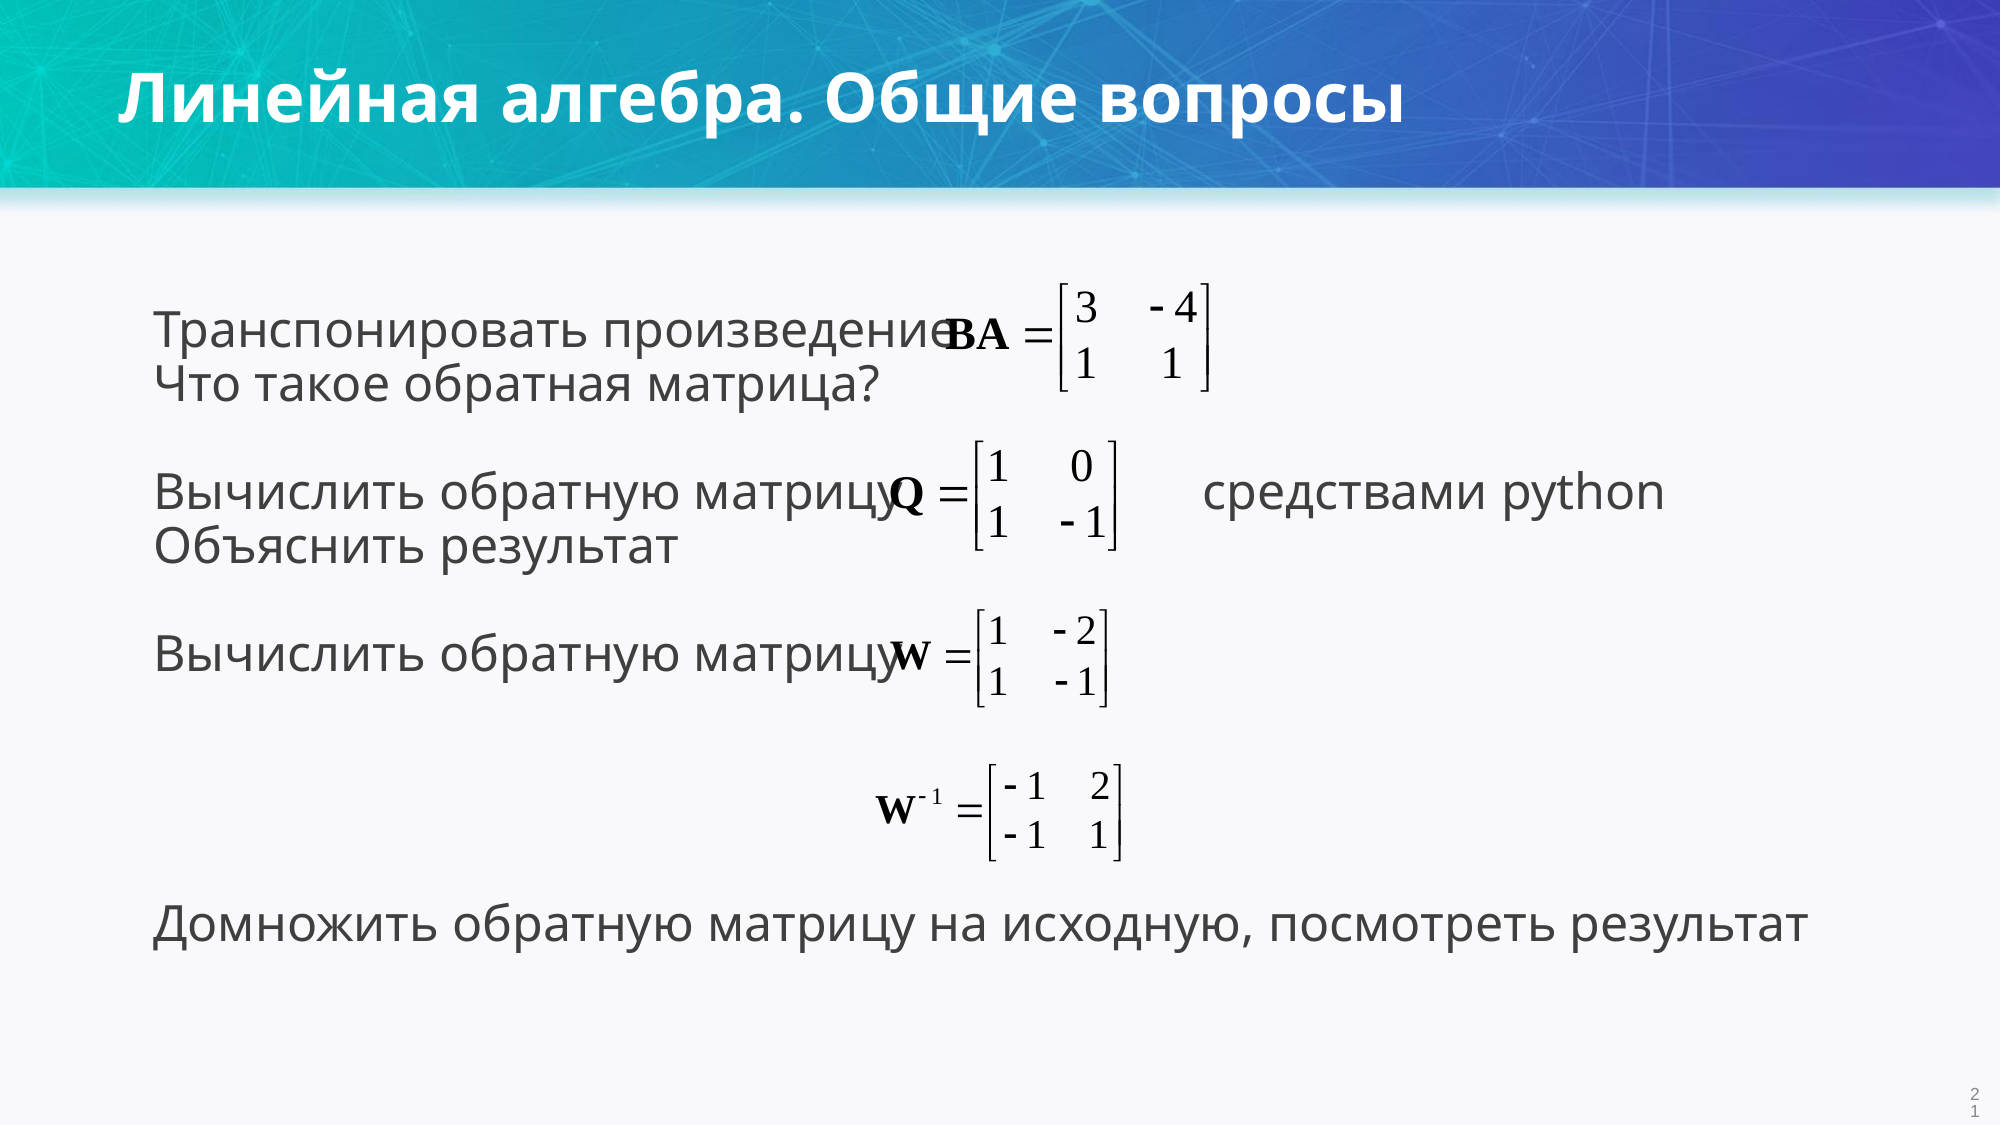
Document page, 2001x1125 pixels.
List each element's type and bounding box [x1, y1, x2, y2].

text_box [868, 758, 1134, 868]
text_box [939, 276, 1225, 400]
text_box [883, 434, 1132, 559]
picture [0, 0, 2000, 1125]
text_box [883, 603, 1121, 715]
